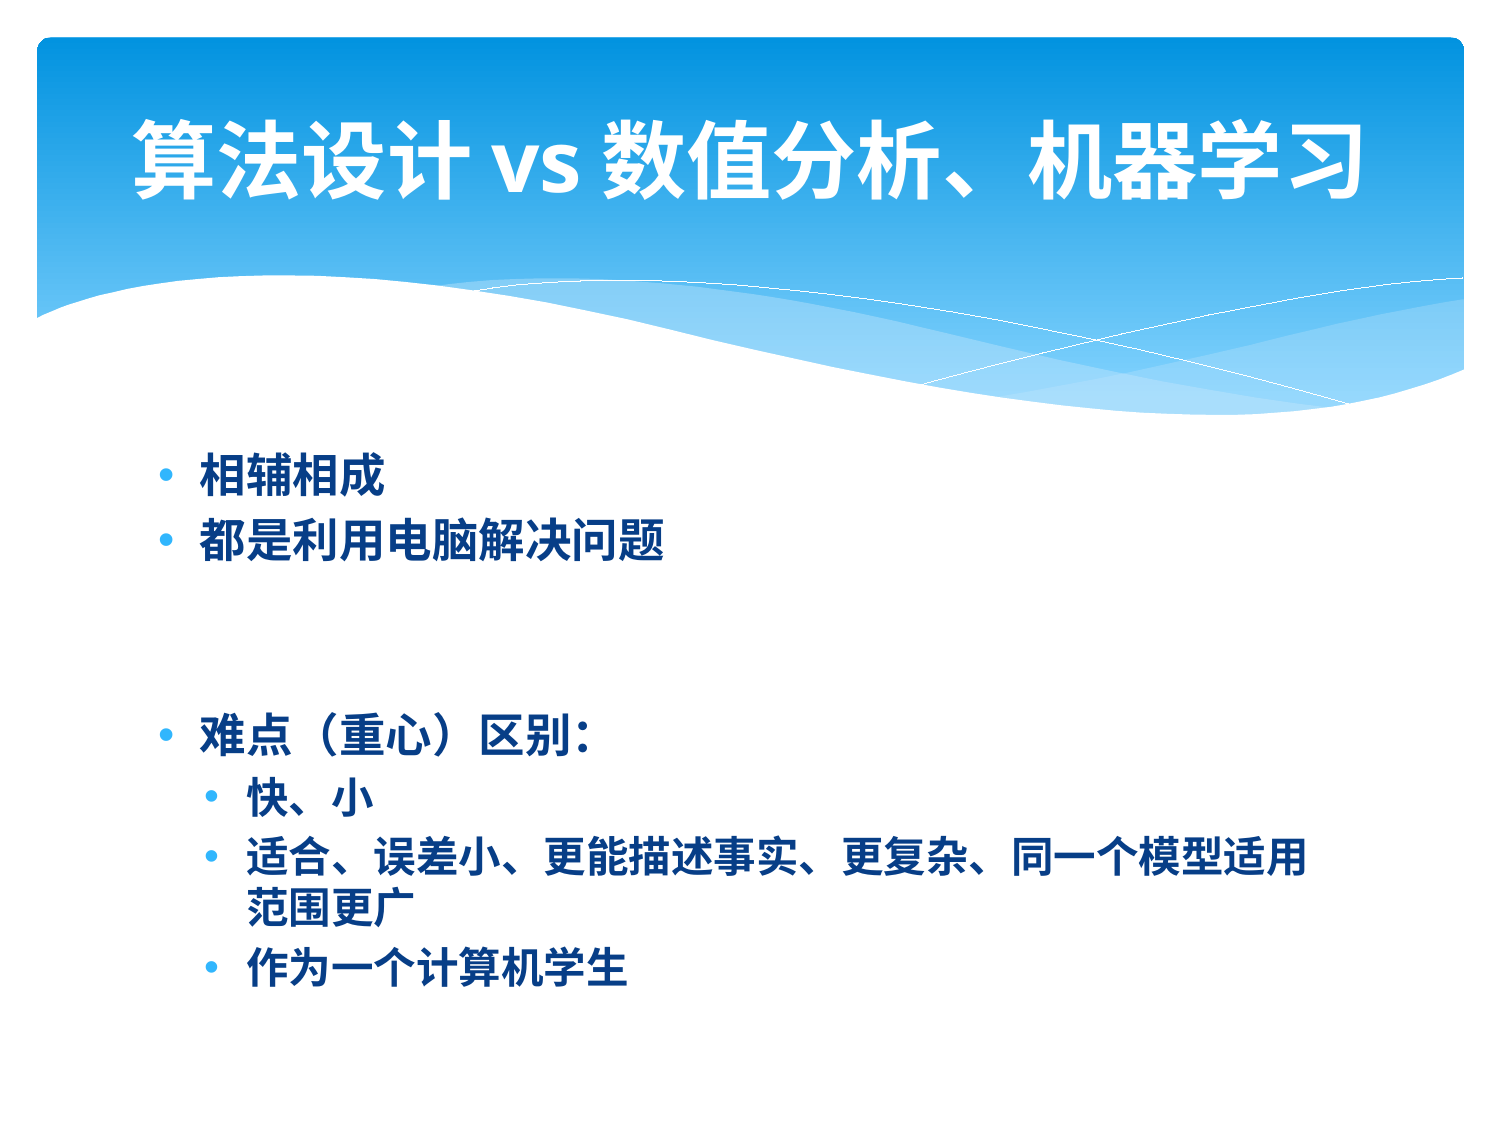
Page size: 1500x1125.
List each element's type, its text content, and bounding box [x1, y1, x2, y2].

title 算法设计vs数值分析、机器学习 [75, 55, 1425, 261]
list 相辅相成 都是利用电脑解决问题 难点（重心）区别： 快、小 适合、误差小、更能描述事实、更复杂、同一个模型适用范围更广 作为一个计算机学生 [143, 438, 1359, 1005]
